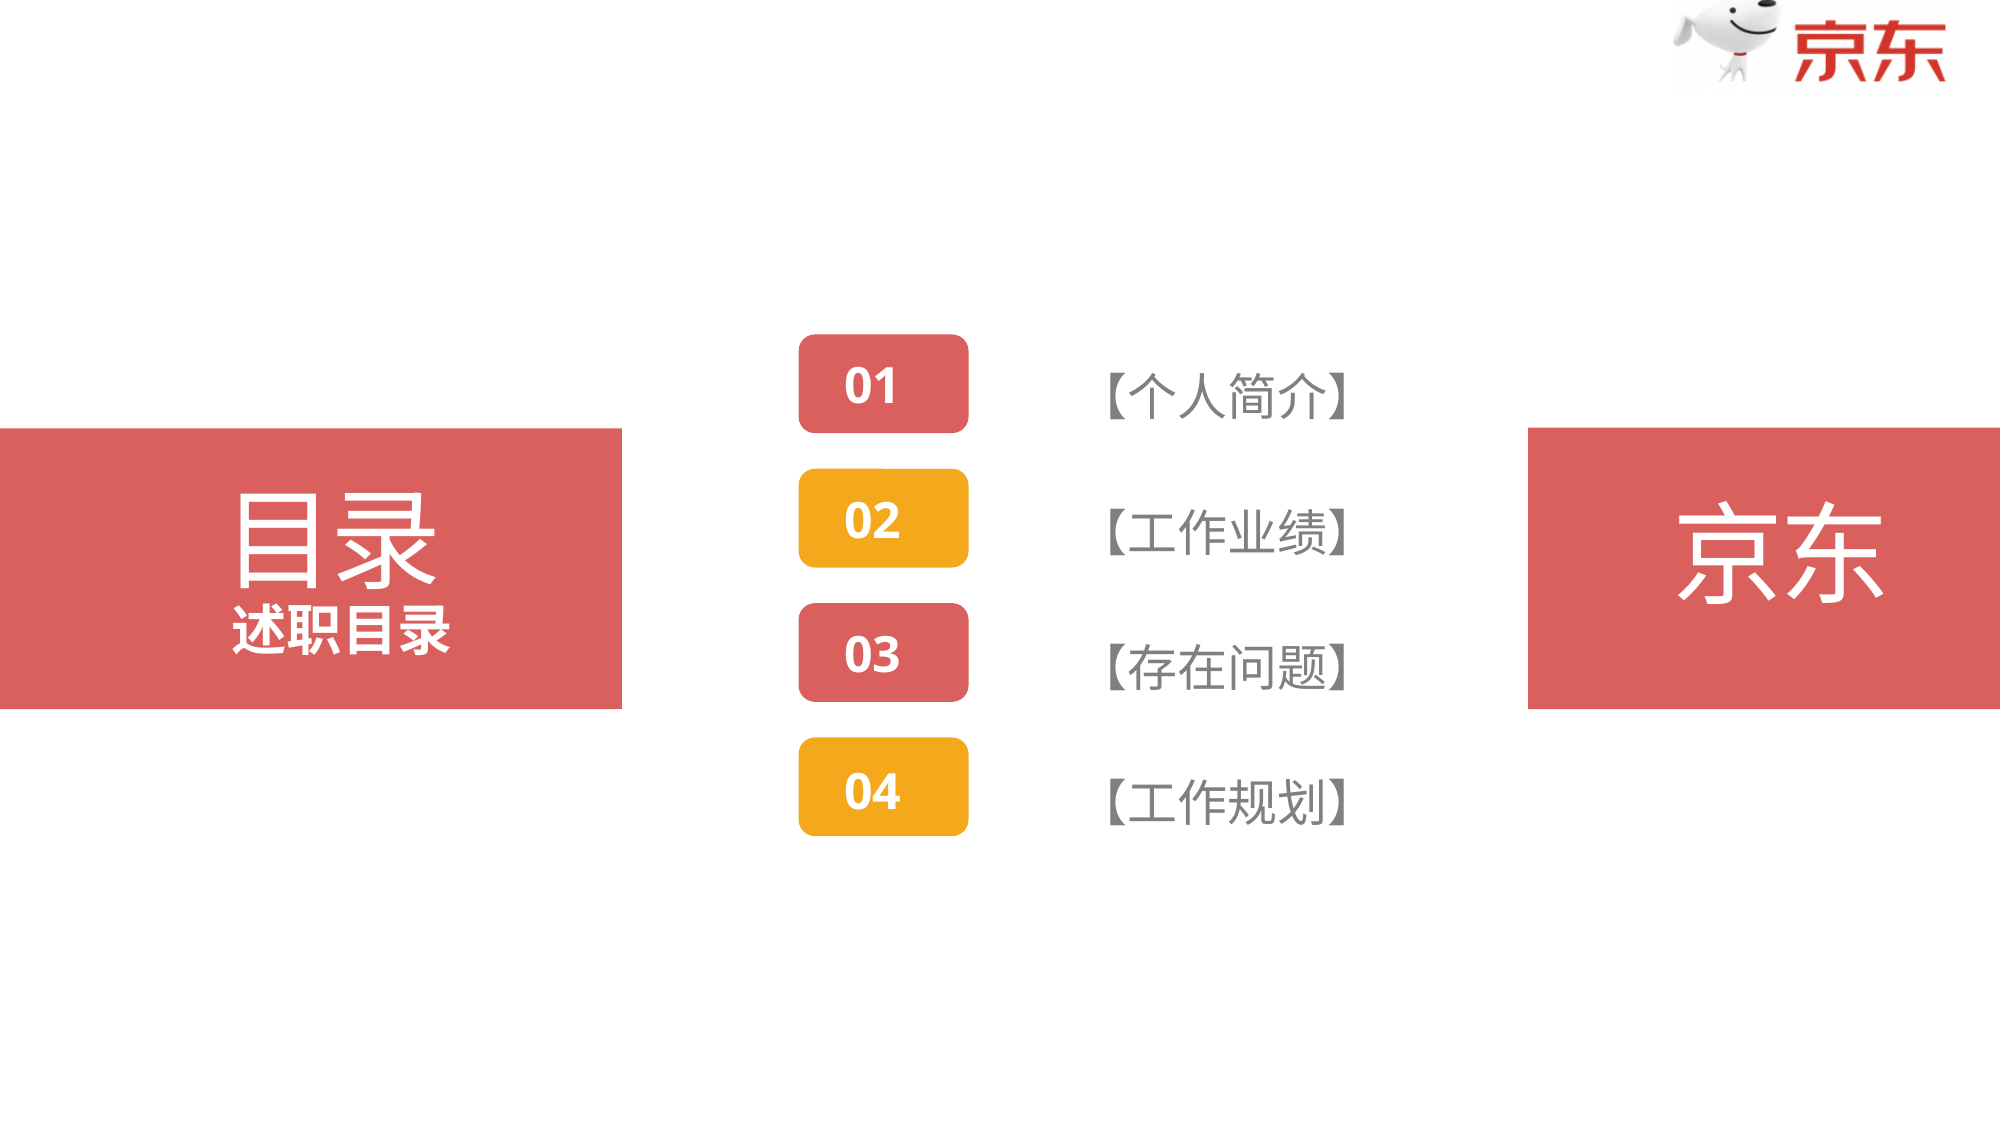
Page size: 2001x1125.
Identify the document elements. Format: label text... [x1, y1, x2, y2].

text_box 02 [795, 461, 951, 576]
text_box [1528, 427, 2000, 710]
text_box [909, 601, 971, 704]
text_box [899, 735, 971, 839]
text_box 04 [795, 732, 951, 847]
text_box [796, 735, 847, 777]
text_box [796, 396, 841, 436]
text_box 【存在问题】 [1062, 598, 1528, 704]
text_box [796, 531, 838, 570]
text_box 03 [795, 595, 951, 710]
text_box 【个人简介】 [1062, 327, 1630, 433]
text_box 【工作规划】 [1062, 734, 1630, 840]
text_box [796, 332, 836, 371]
text_box [796, 802, 831, 839]
text_box [796, 466, 838, 506]
text_box [0, 428, 622, 710]
picture [1673, 0, 1958, 92]
text_box 【工作业绩】 [1062, 464, 1528, 570]
text_box [796, 665, 837, 704]
text_box 目录 [203, 459, 462, 613]
text_box [905, 332, 971, 436]
text_box [907, 466, 971, 570]
text_box [796, 600, 839, 640]
text_box 京东 [1652, 474, 1911, 628]
text_box 01 [795, 326, 951, 440]
text_box 述职目录 [211, 585, 474, 672]
